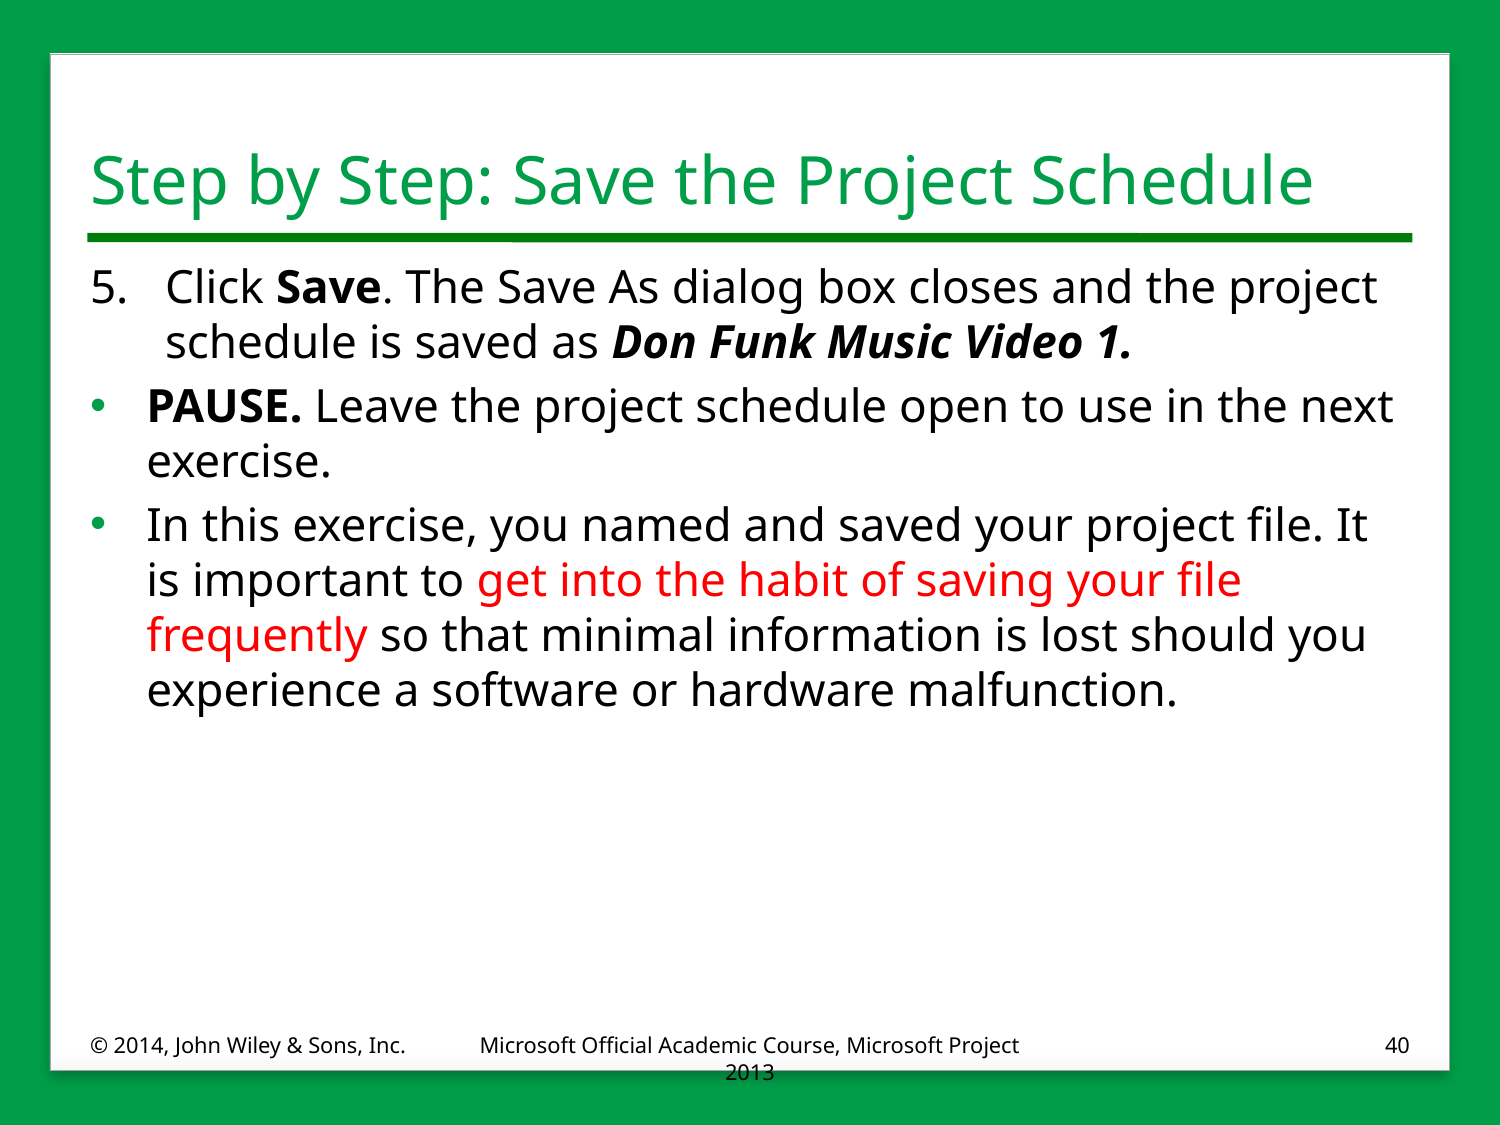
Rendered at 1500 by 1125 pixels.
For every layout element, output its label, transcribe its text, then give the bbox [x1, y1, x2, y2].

slide_number 40 [1074, 1024, 1426, 1103]
list 5. Click Save. The Save As dialog box closes and the project schedule is saved as Don Funk Music Video 1. PAUSE. Leave the project schedule open to use in the next exercise. In this exercise, you named and saved your project file. It is important to get into the habit of saving your file frequently so that minimal information is lost should you experience a software or hardware malfunction. [75, 249, 1425, 1063]
slide_number © 2014, John Wiley & Sons, Inc. [74, 1024, 426, 1103]
title Step by Step: Save the Project Schedule [74, 74, 1426, 226]
footer Microsoft Official Academic Course, Microsoft Project 2013 [449, 1024, 1051, 1103]
